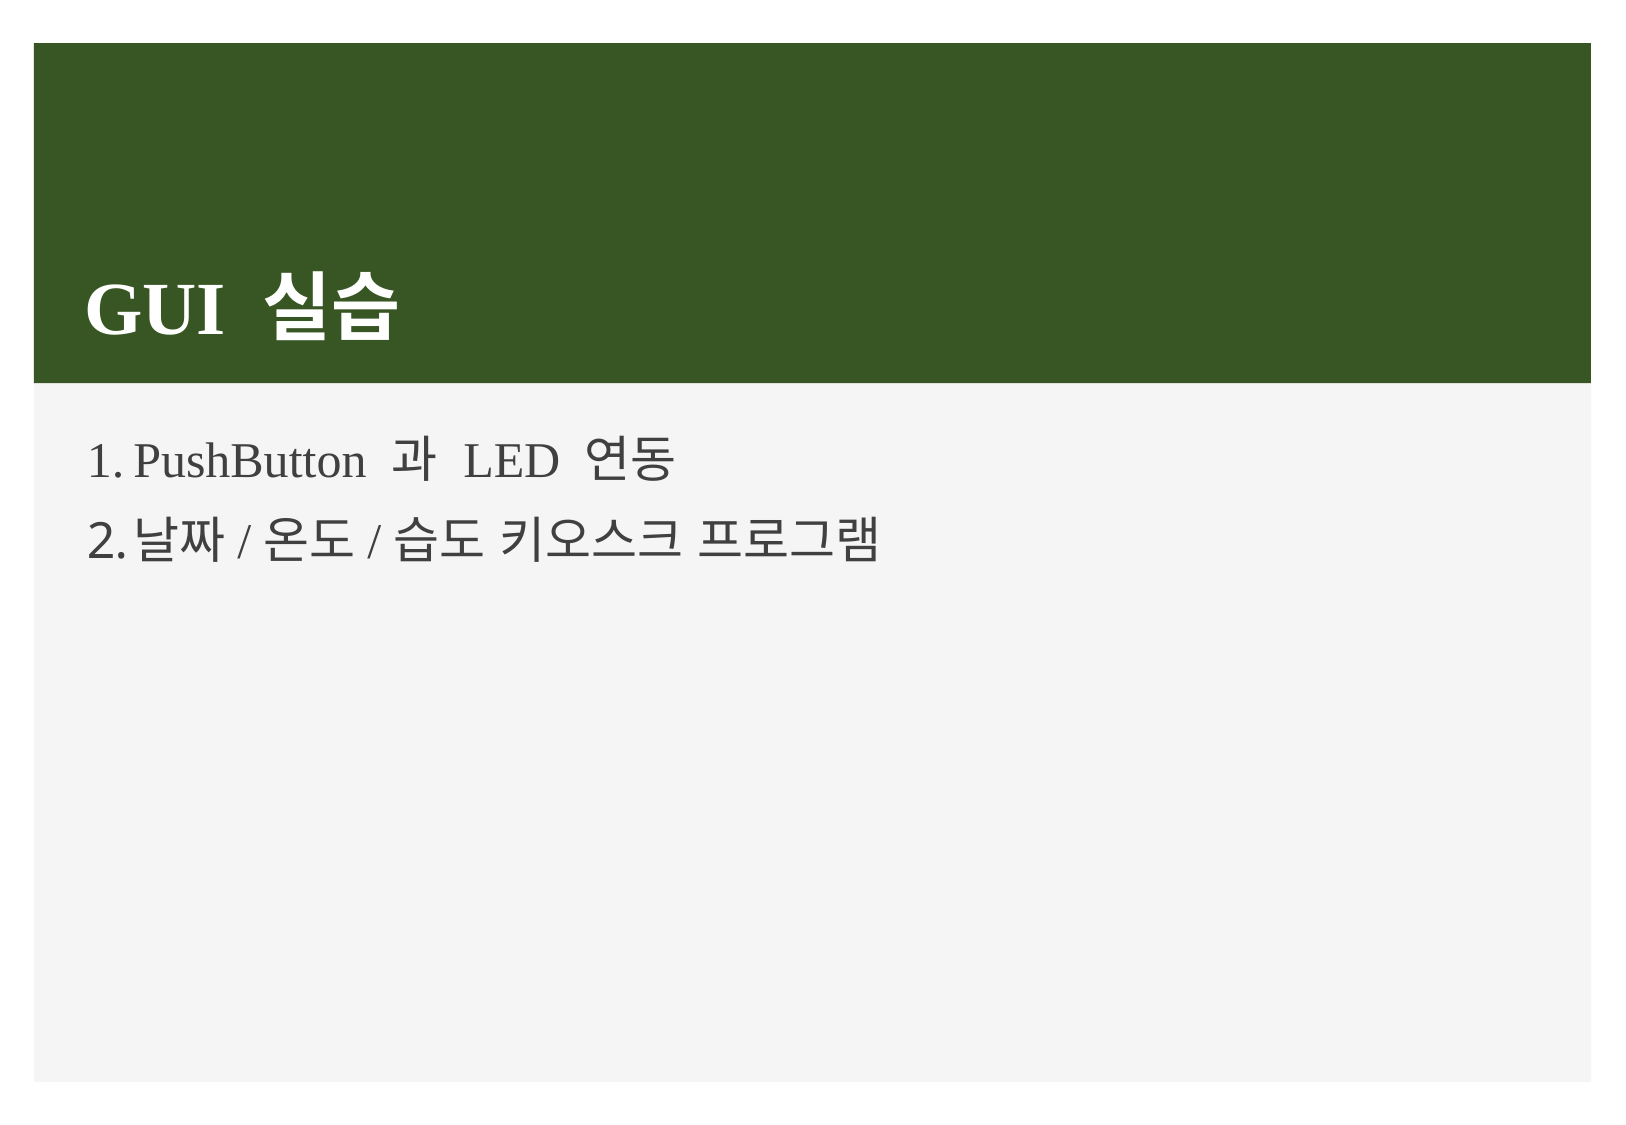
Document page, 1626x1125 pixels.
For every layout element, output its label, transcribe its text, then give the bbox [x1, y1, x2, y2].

title GUI 실습 [69, 164, 1556, 357]
list PushButton 과 LED 연동 날짜/온도/습도 키오스크 프로그램 [71, 420, 1556, 1073]
